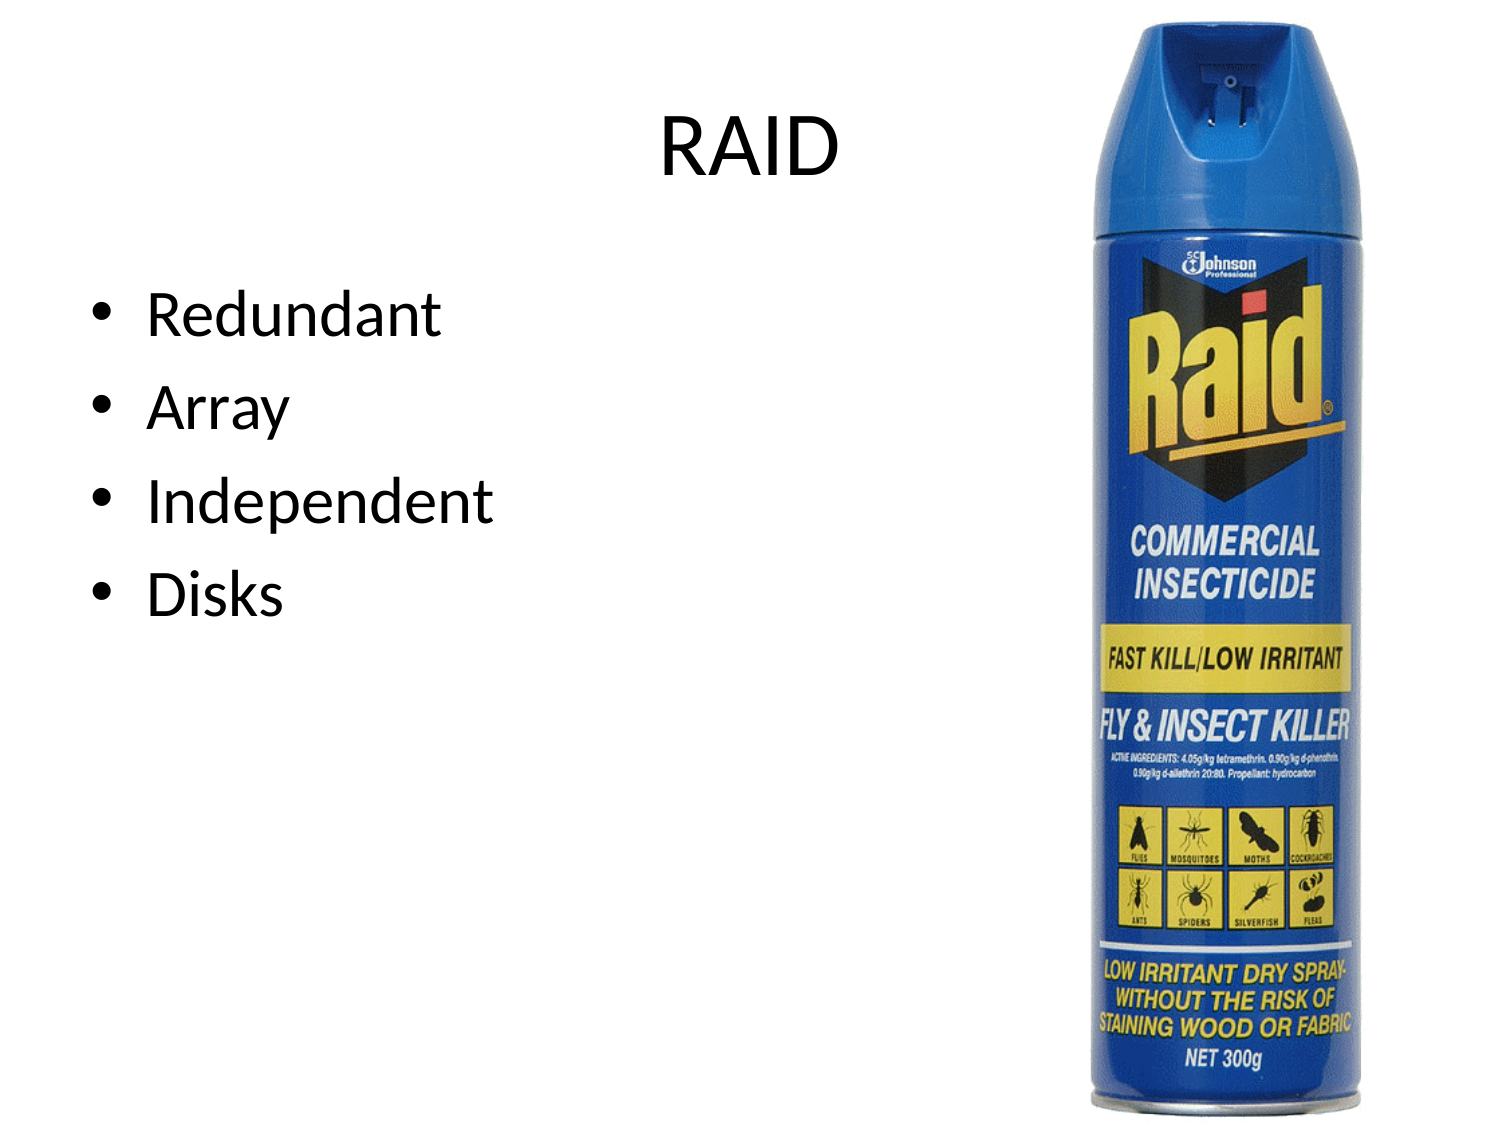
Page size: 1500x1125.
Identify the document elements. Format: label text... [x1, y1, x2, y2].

picture [1024, 0, 1427, 1125]
title RAID [75, 45, 1019, 233]
list Redundant Array Independent Disks [75, 262, 1019, 1005]
